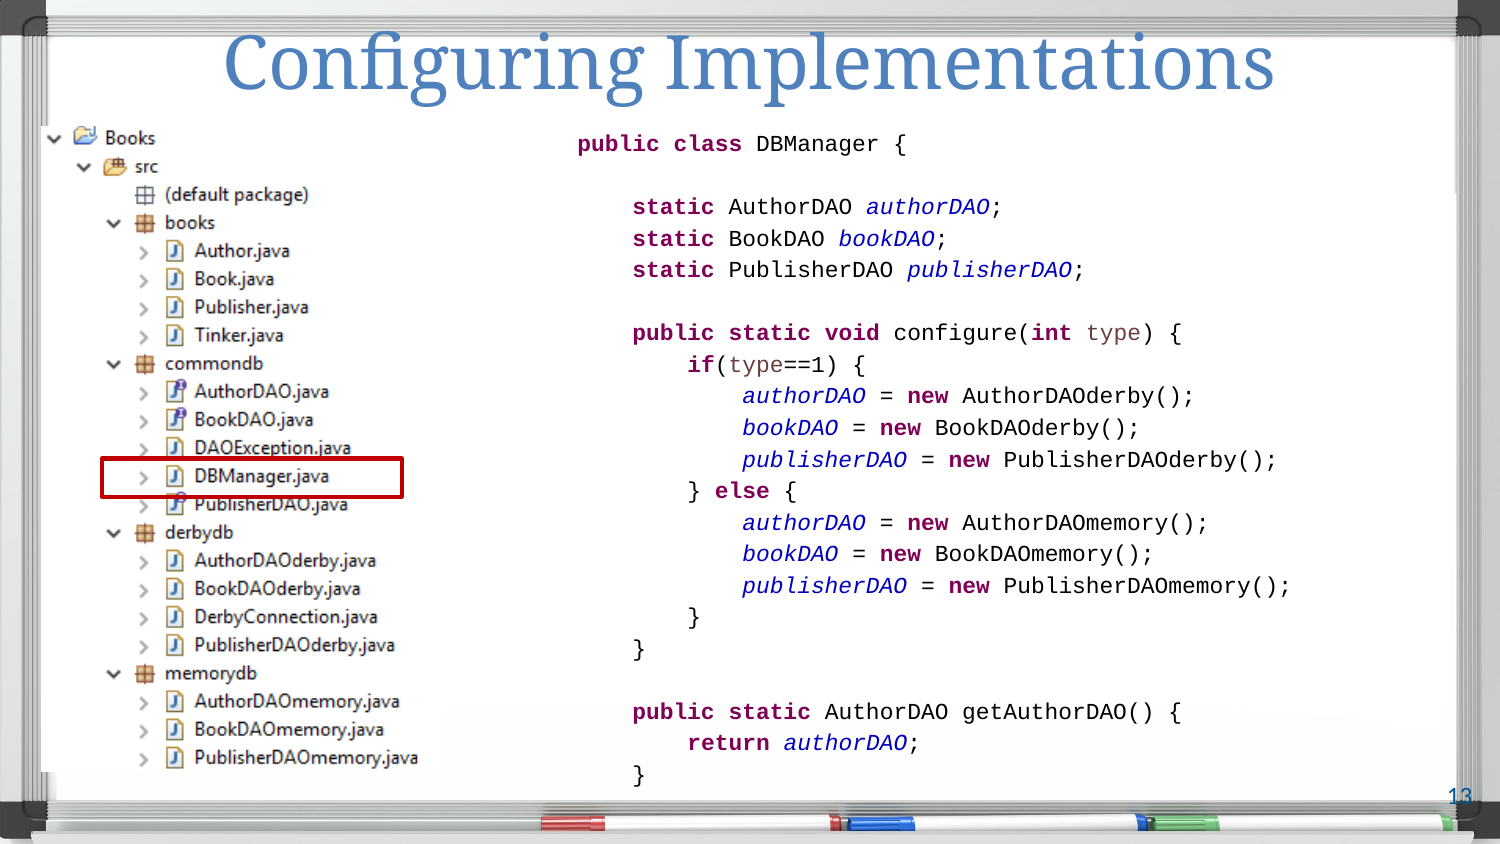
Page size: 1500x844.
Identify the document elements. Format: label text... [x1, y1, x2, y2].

slide_number 13 [1387, 771, 1488, 817]
picture [0, 0, 1500, 844]
text_box public class DBManager { static AuthorDAO authorDAO; static BookDAO bookDAO; static PublisherDAO publisherDAO; public static void configure(int type) { if(type==1) { authorDAO = new AuthorDAOderby(); bookDAO = new BookDAOderby(); publisherDAO = new PublisherDAOderby(); } else { authorDAO = new AuthorDAOmemory(); bookDAO = new BookDAOmemory(); publisherDAO = new PublisherDAOmemory(); } } public static AuthorDAO getAuthorDAO() { return authorDAO; } [562, 117, 1350, 835]
title Configuring Implementations [12, 9, 1488, 110]
